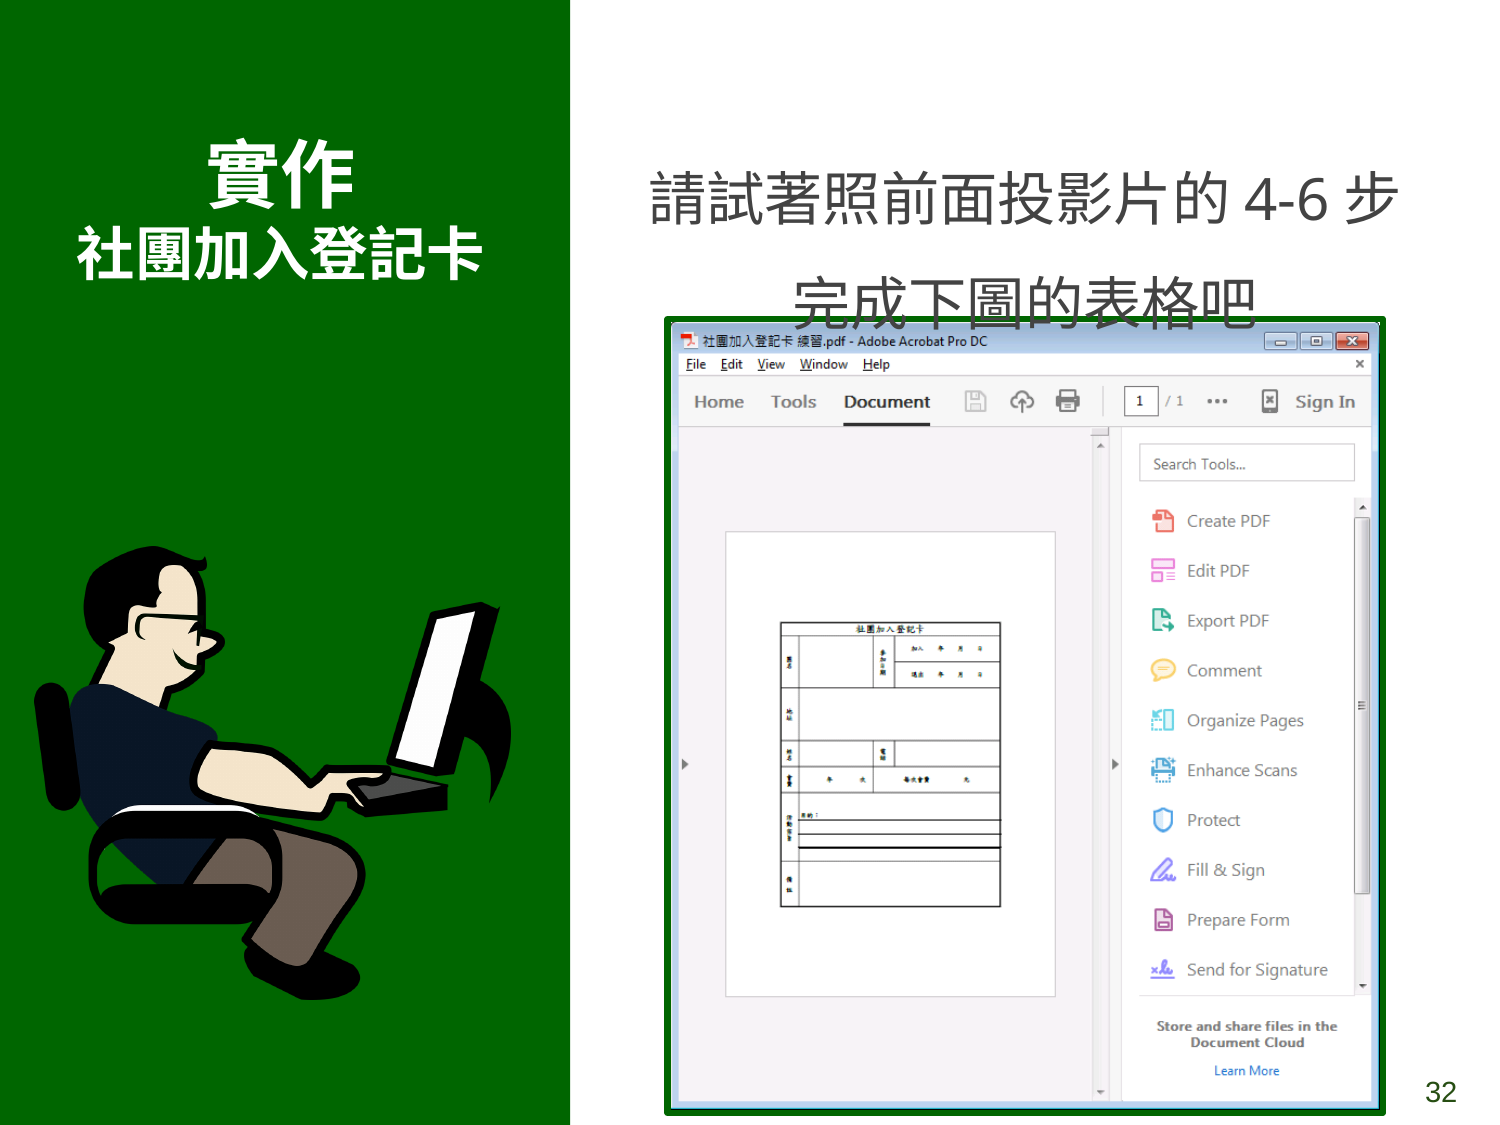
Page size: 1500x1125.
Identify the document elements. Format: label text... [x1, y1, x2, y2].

list 請試著照前面投影片的4-6步 完成下圖的表格吧 [601, 112, 1449, 1000]
picture [34, 546, 511, 1000]
title 實作 社團加入登記卡 [51, 112, 511, 246]
slide_number ‹#› [1410, 1056, 1500, 1125]
picture [670, 321, 1380, 1111]
